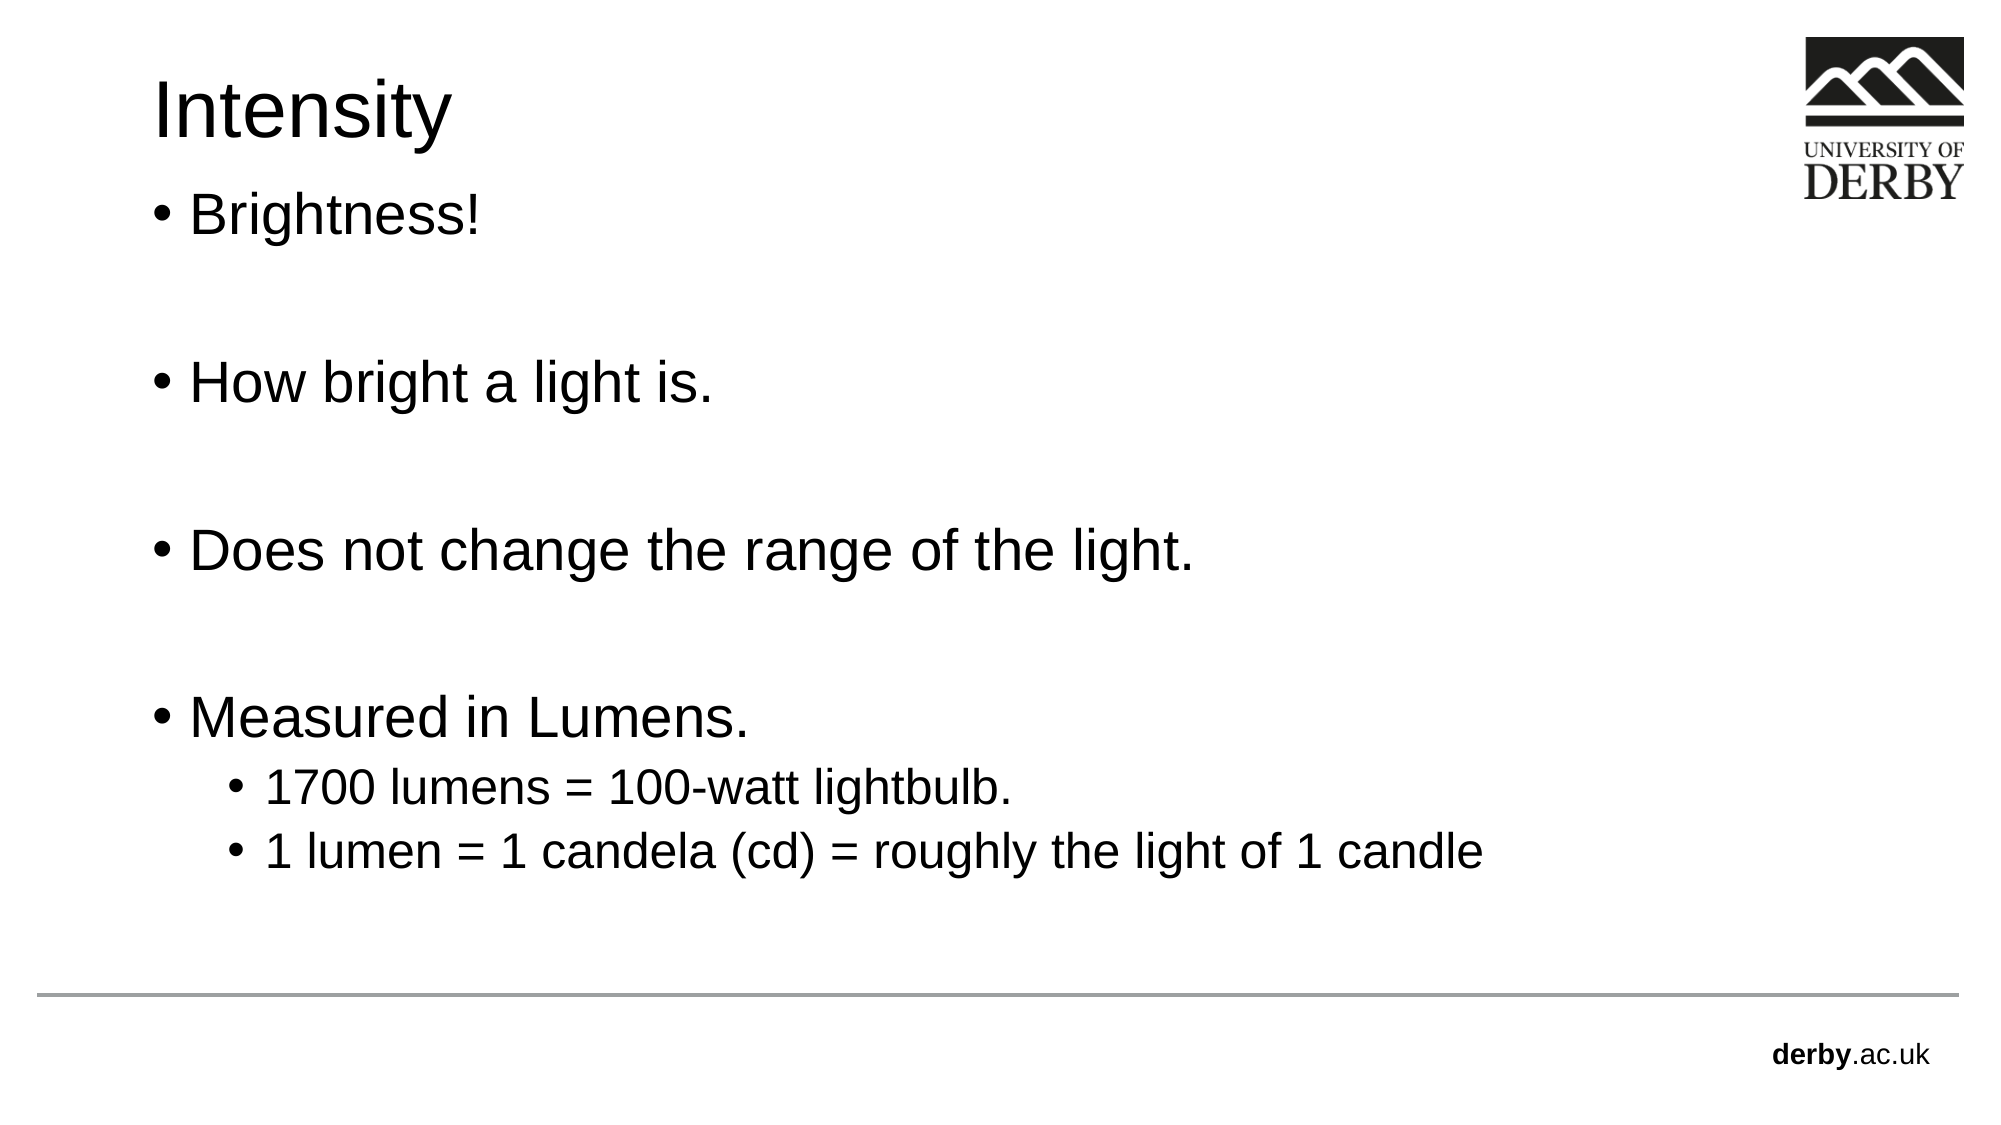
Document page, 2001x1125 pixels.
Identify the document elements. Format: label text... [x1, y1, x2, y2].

title Intensity [137, 59, 1791, 163]
picture [1804, 37, 1964, 199]
list Brightness! How bright a light is. Does not change the range of the light. Measured in Lumens. 1700 lumens = 100-watt lightbulb. 1 lumen = 1 candela (cd) = roughly the light of 1 candle [137, 177, 1791, 985]
